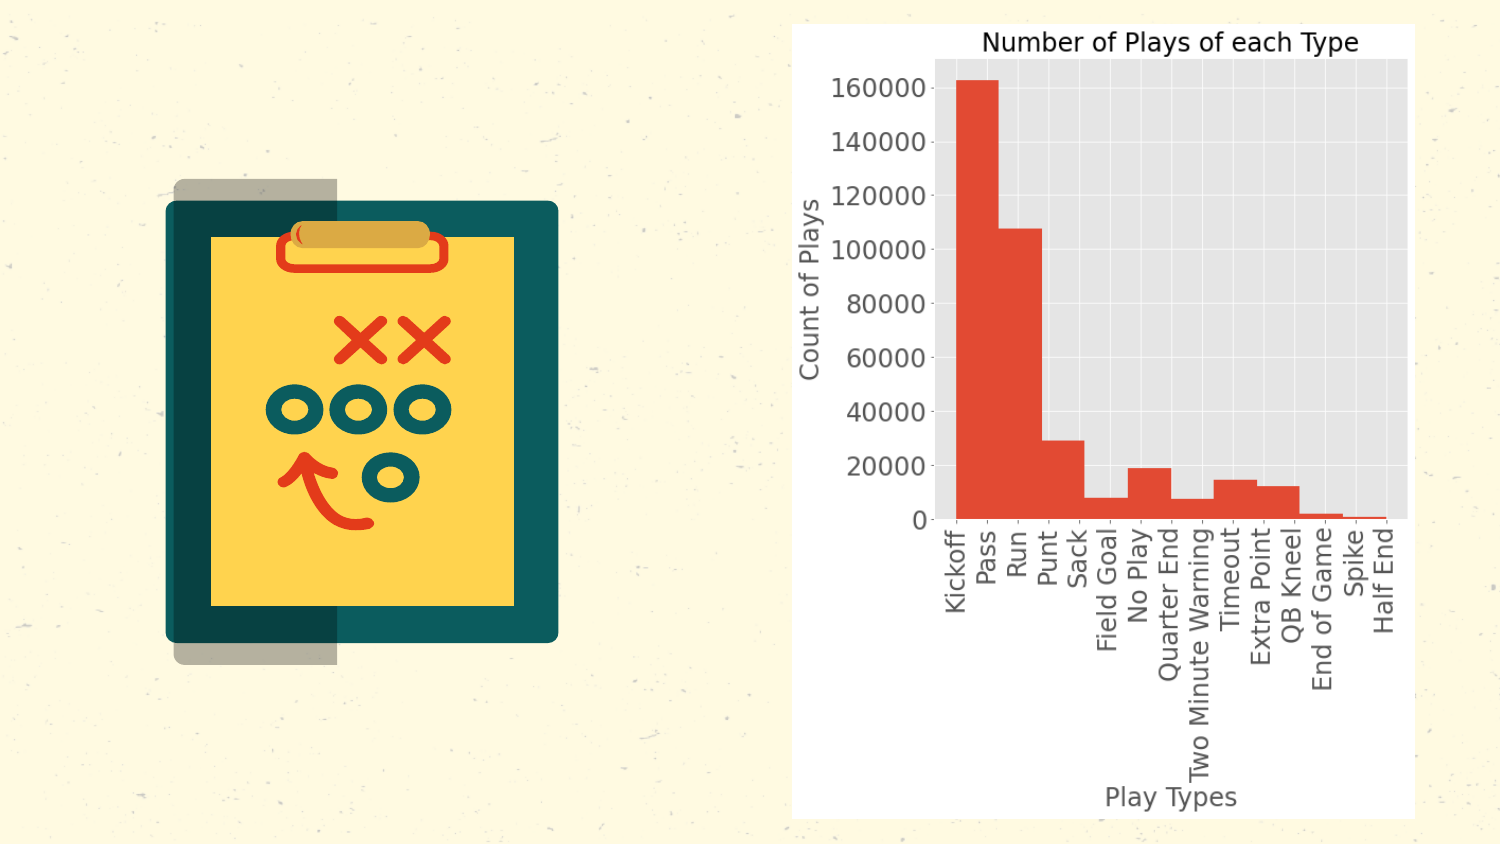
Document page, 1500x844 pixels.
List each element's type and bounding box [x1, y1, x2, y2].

text_box [165, 200, 559, 644]
picture [791, 24, 1415, 819]
